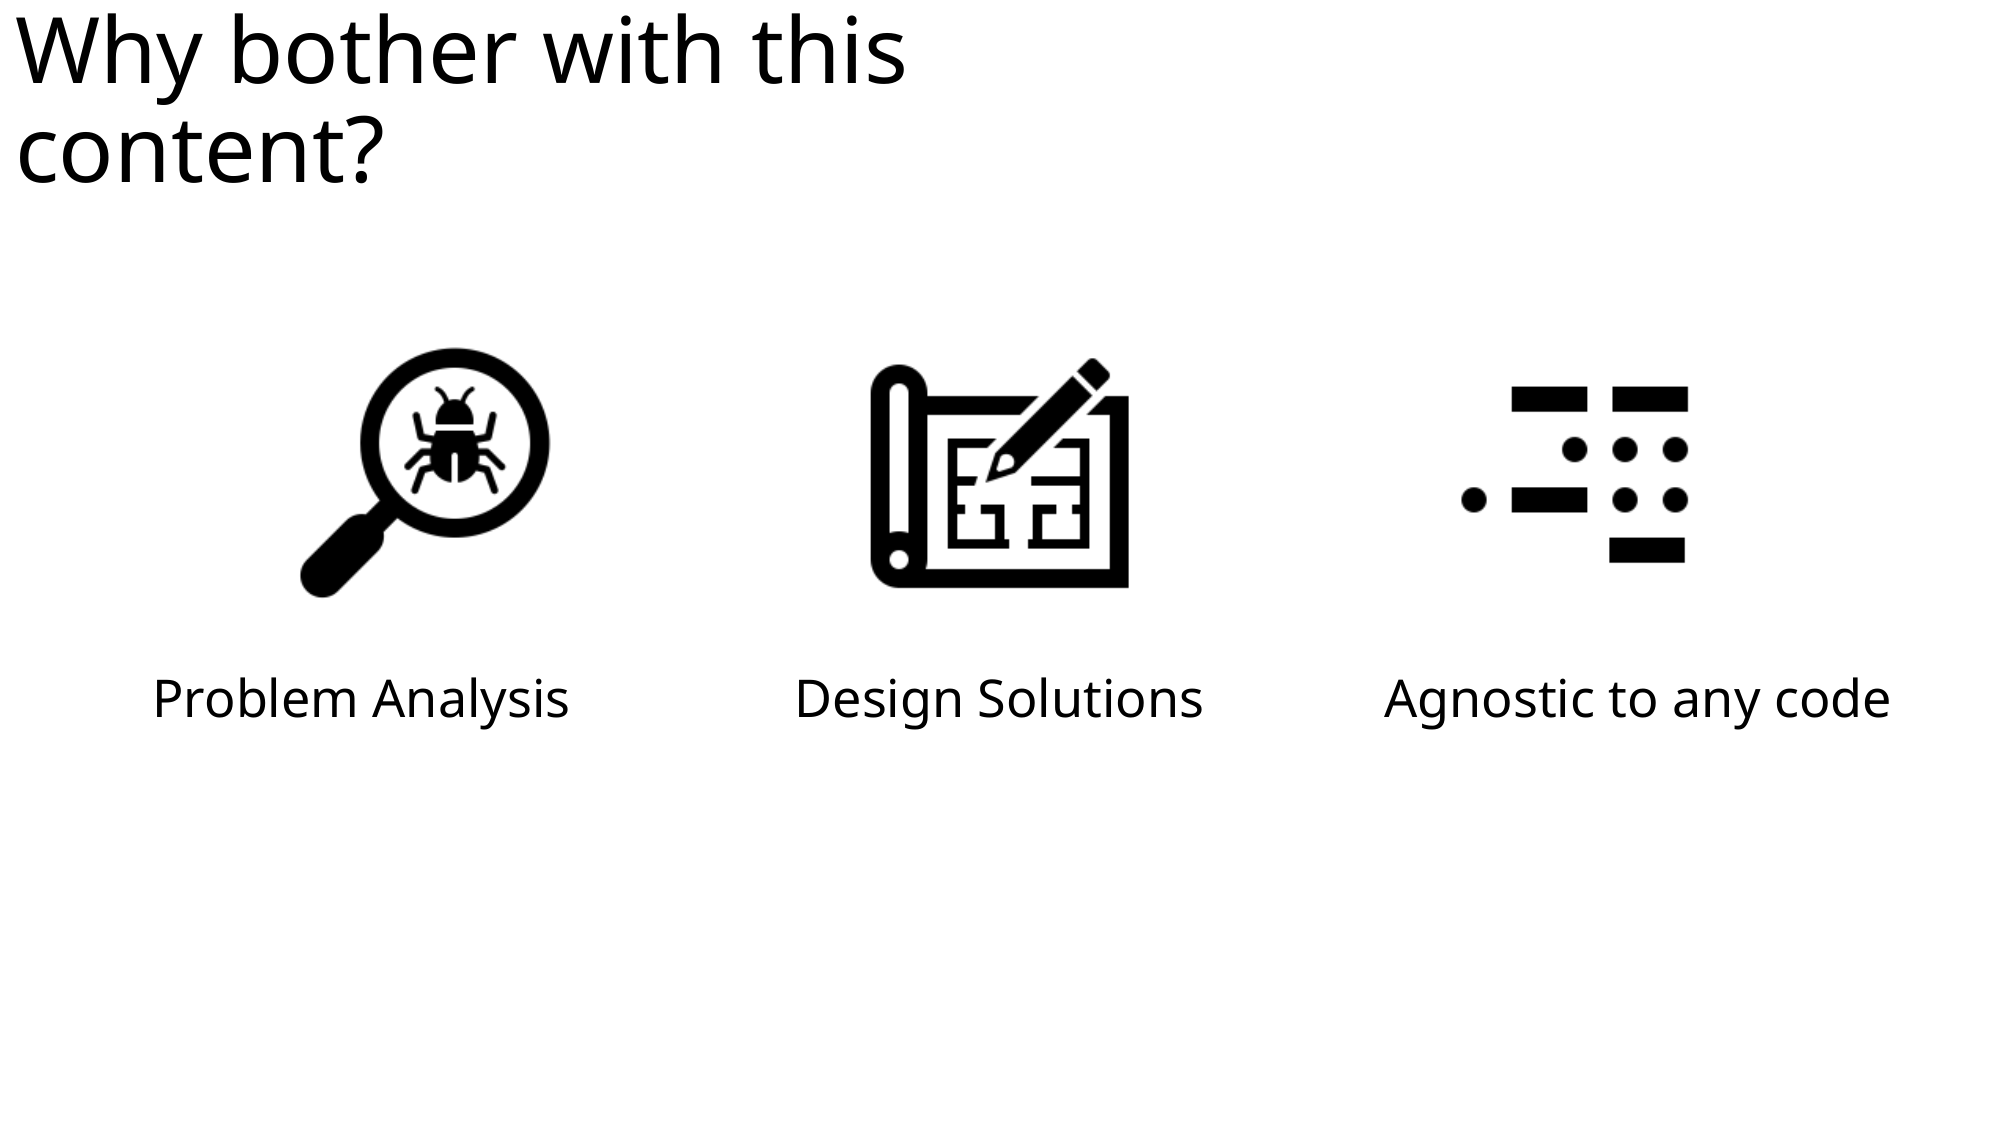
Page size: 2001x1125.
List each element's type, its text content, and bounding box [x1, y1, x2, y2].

text_box Agnostic to any code [1361, 657, 1915, 735]
picture [1424, 323, 1727, 626]
text_box Problem Analysis [85, 657, 639, 735]
text_box Design Solutions [723, 657, 1277, 735]
picture [273, 323, 576, 626]
picture [849, 323, 1151, 626]
title Why bother with this content? [0, 0, 1159, 208]
